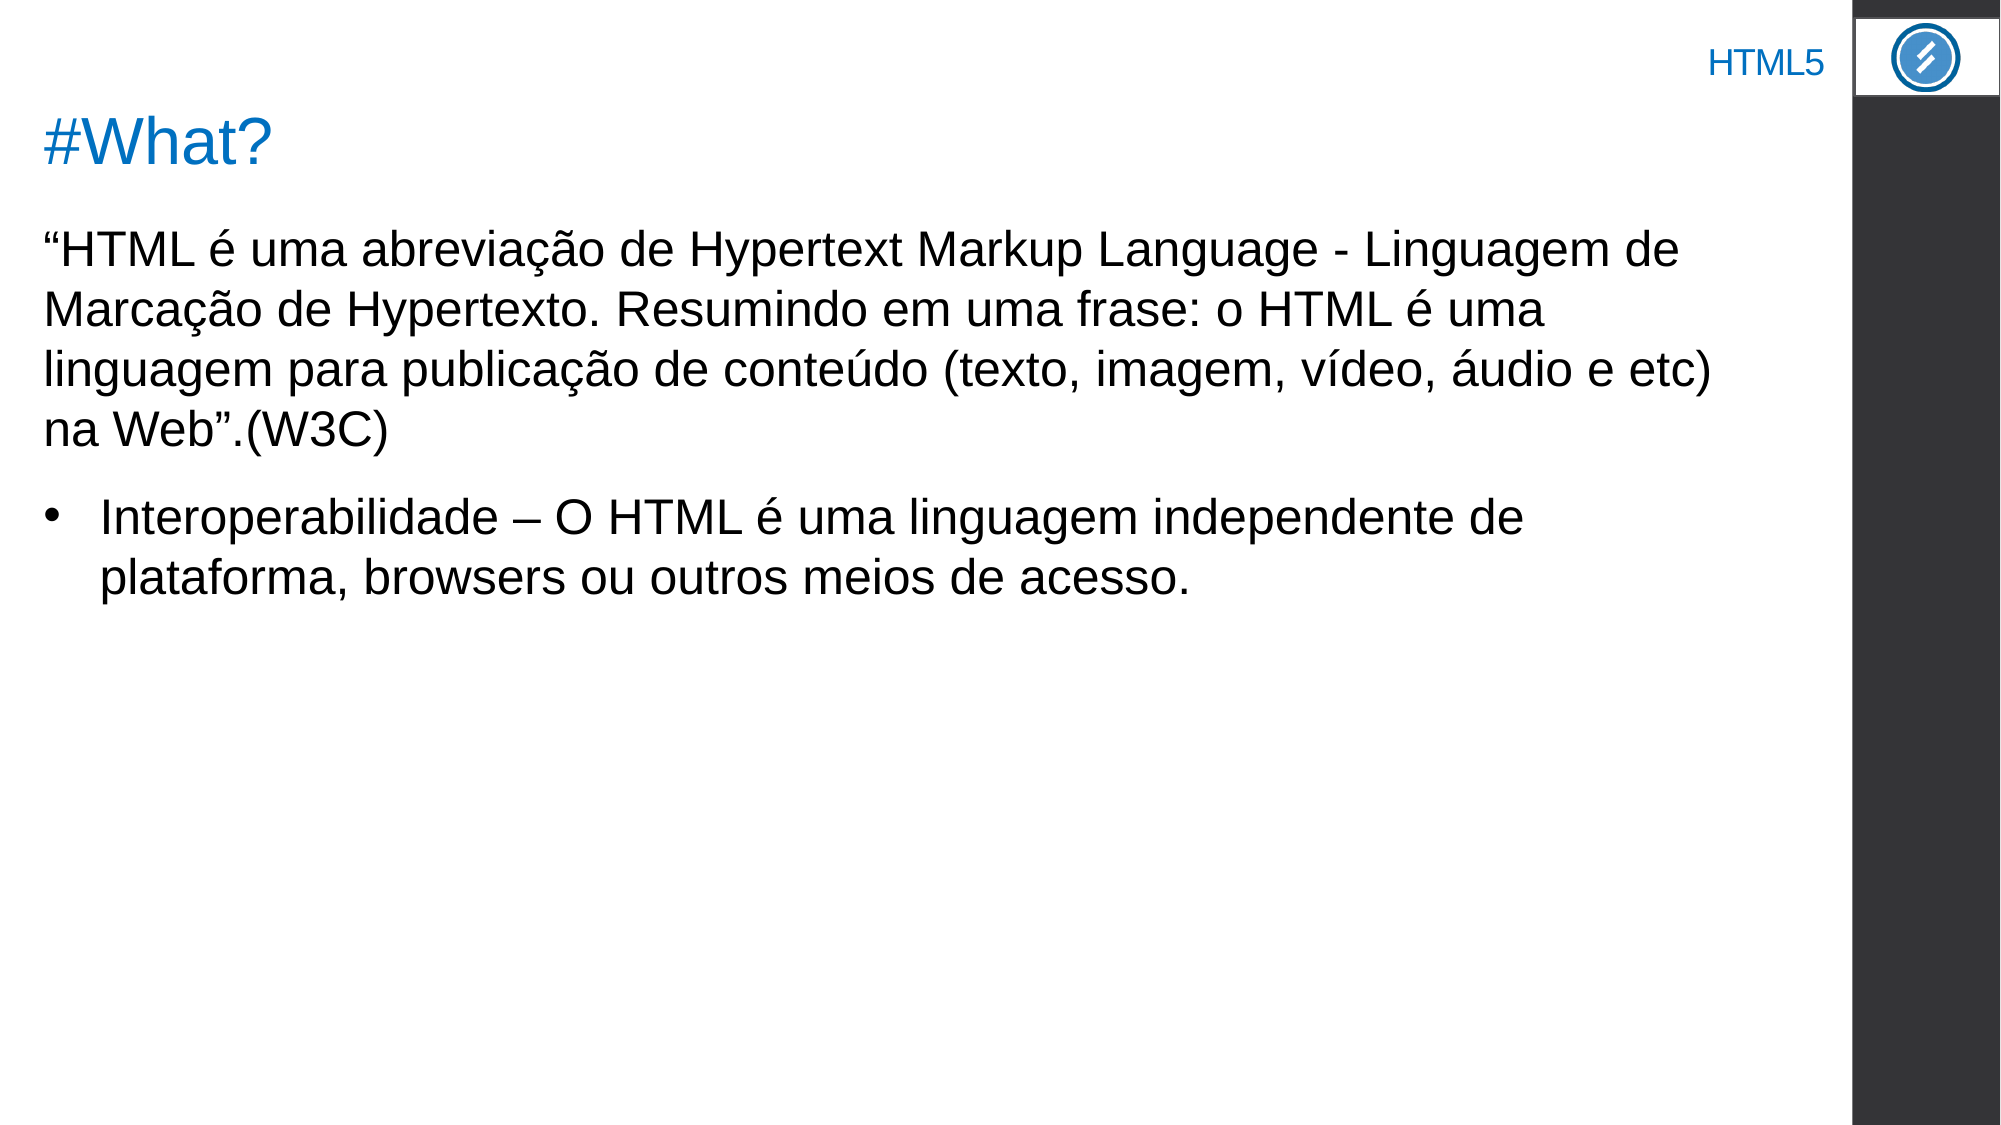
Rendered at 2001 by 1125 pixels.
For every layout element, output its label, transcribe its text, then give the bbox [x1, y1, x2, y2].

text_box #What? [29, 90, 290, 186]
title HTML5 [1248, 29, 1841, 91]
text_box [1853, 17, 2000, 97]
text_box “HTML é uma abreviação de Hypertext Markup Language - Linguagem de Marcação de Hypertexto. Resumindo em uma frase: o HTML é uma linguagem para publicação de conteúdo (texto, imagem, vídeo, áudio e etc) na Web”.(W3C) [28, 209, 1794, 465]
text_box Interoperabilidade – O HTML é uma linguagem independente de plataforma, browsers ou outros meios de acesso. [28, 477, 1794, 613]
picture [1890, 23, 1963, 93]
